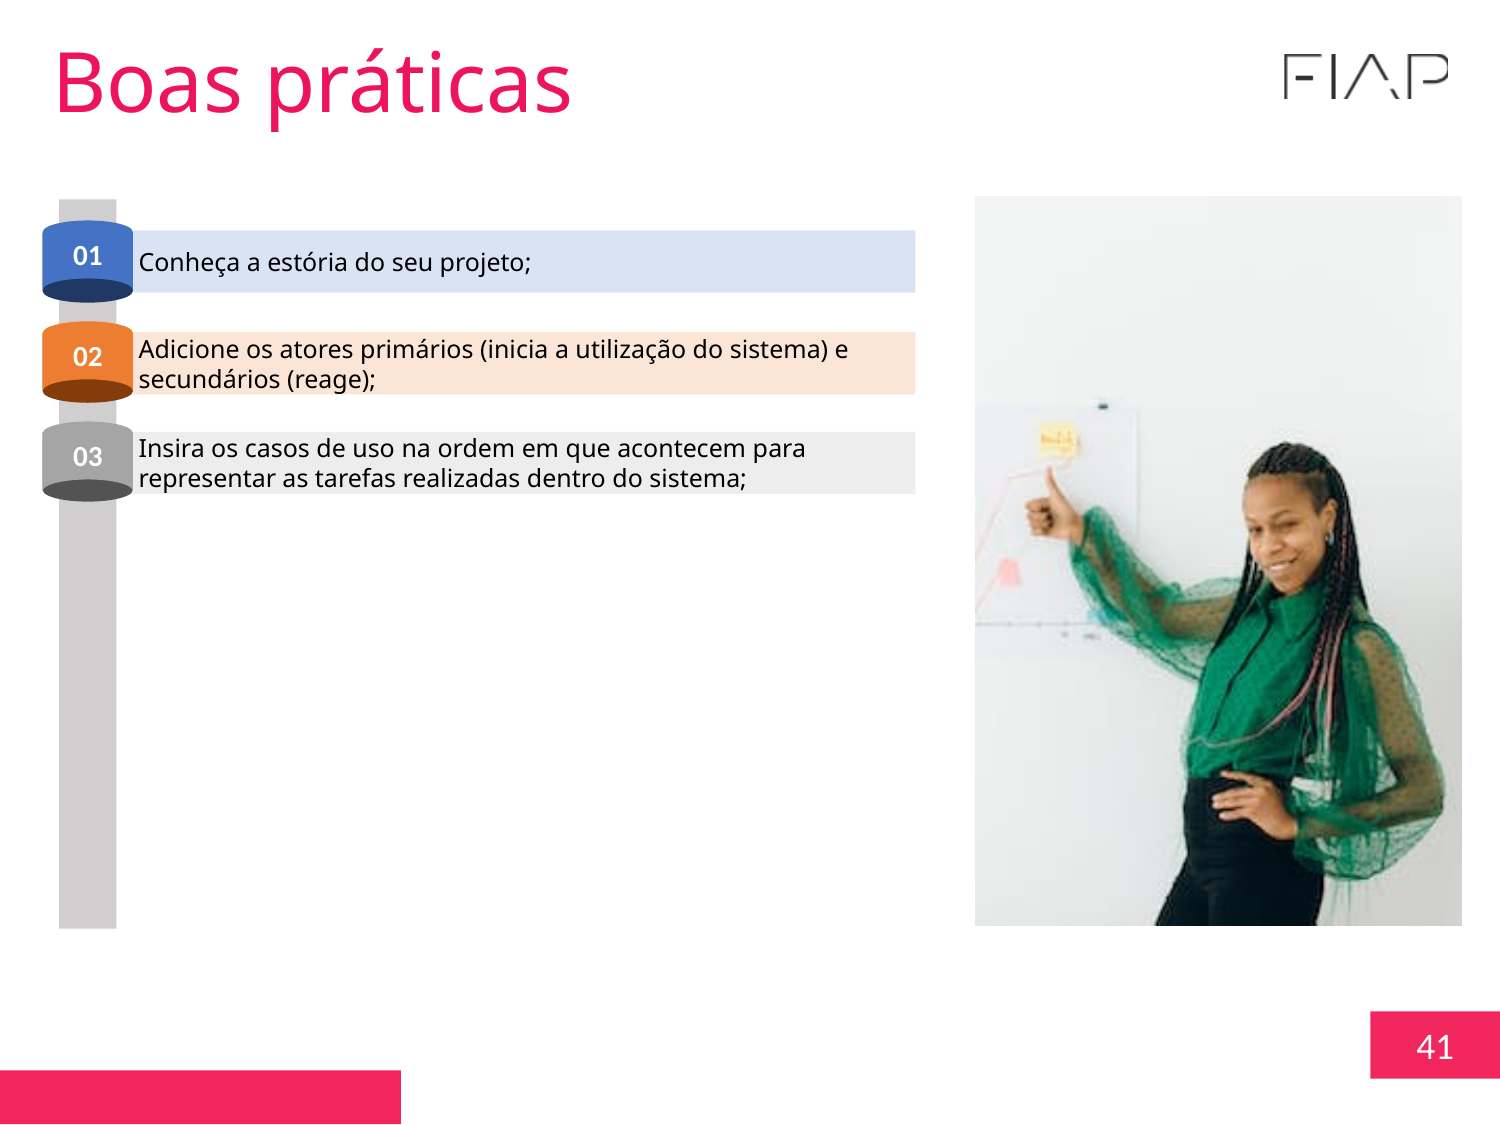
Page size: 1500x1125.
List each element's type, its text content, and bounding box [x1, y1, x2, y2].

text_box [42, 220, 916, 303]
text_box [58, 403, 117, 421]
text_box [58, 502, 117, 930]
text_box [58, 303, 117, 321]
text_box Boas práticas [37, 21, 1075, 137]
picture [975, 196, 1462, 926]
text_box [42, 321, 916, 403]
text_box [58, 198, 117, 220]
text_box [42, 421, 916, 502]
